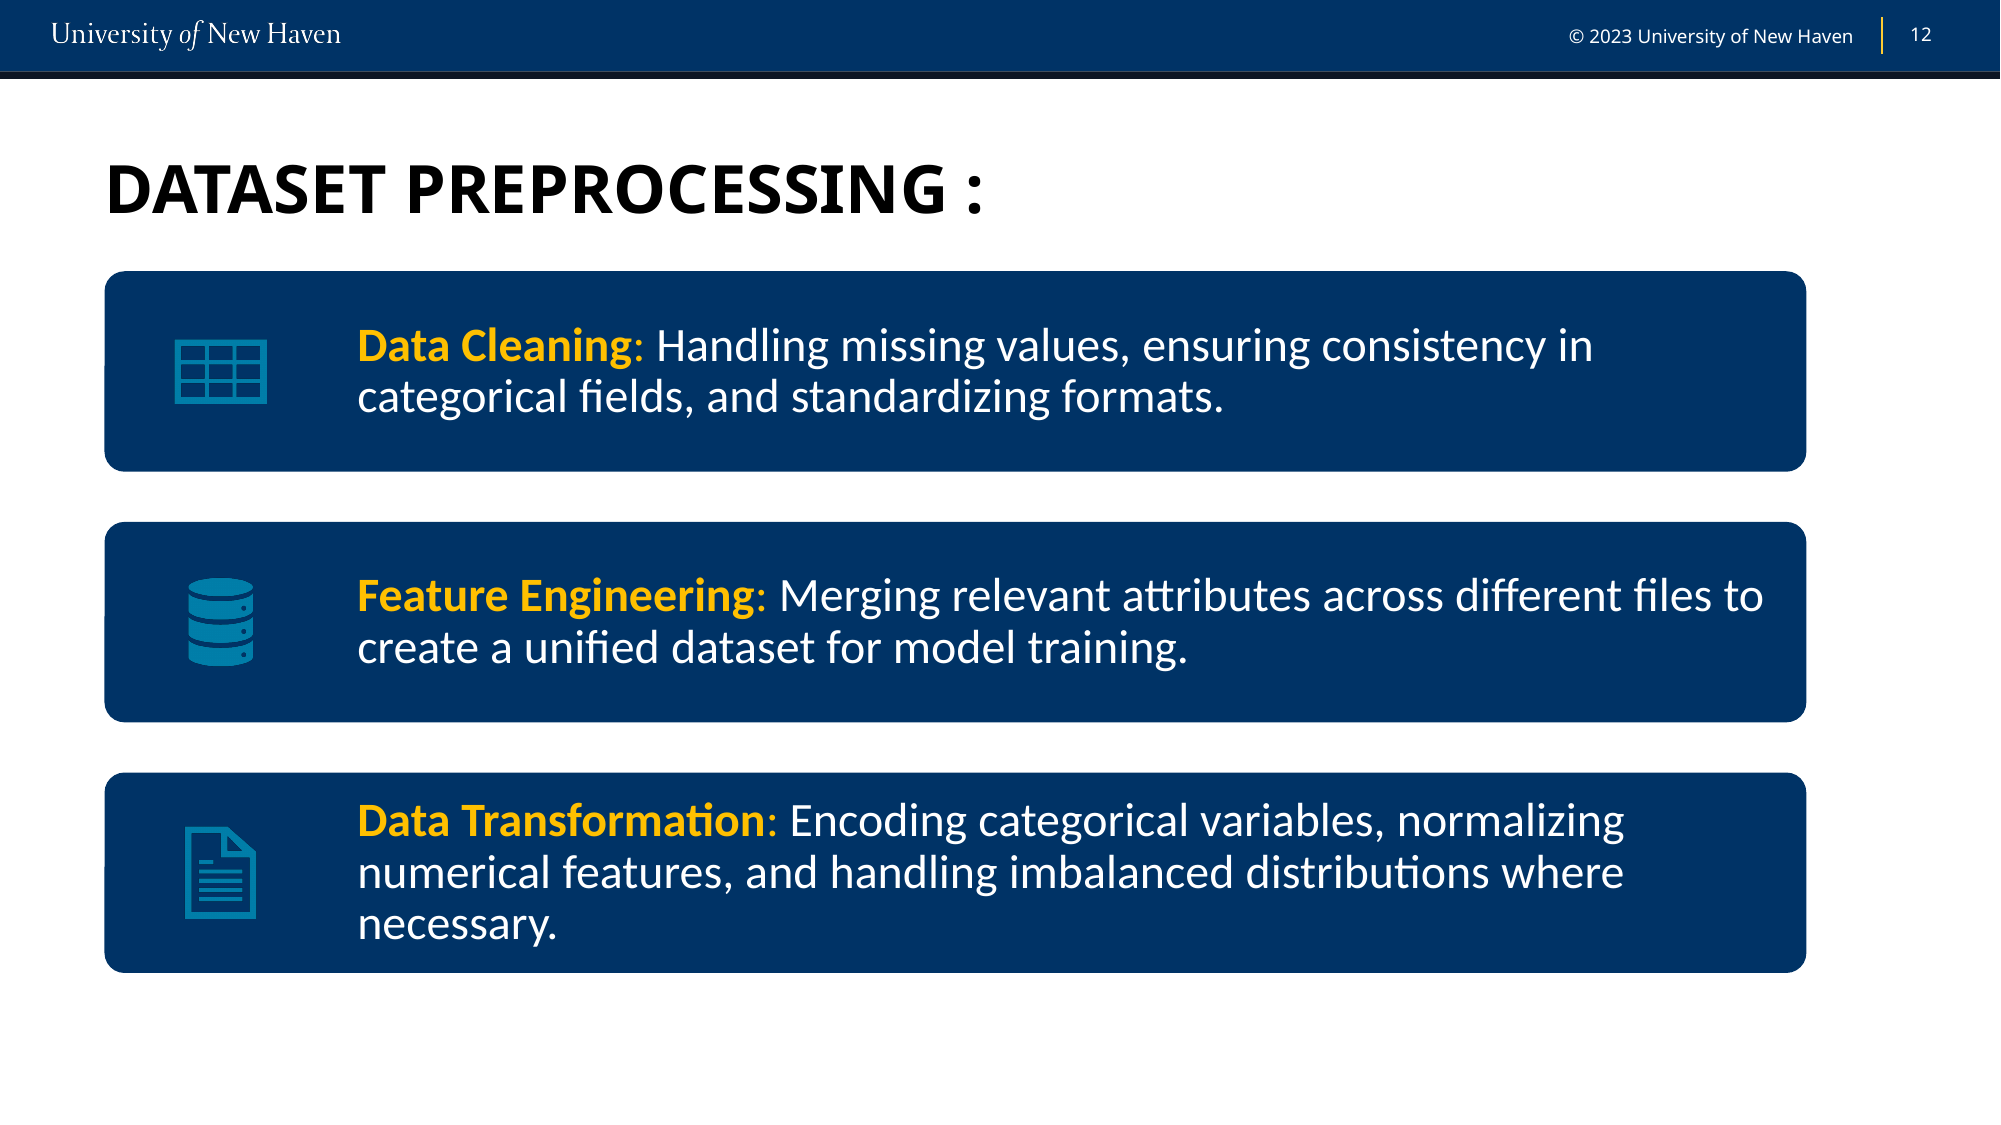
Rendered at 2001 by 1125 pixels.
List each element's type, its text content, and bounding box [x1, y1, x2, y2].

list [104, 271, 1807, 973]
picture [50, 20, 342, 51]
title DATASET PREPROCESSING : [104, 112, 1839, 272]
